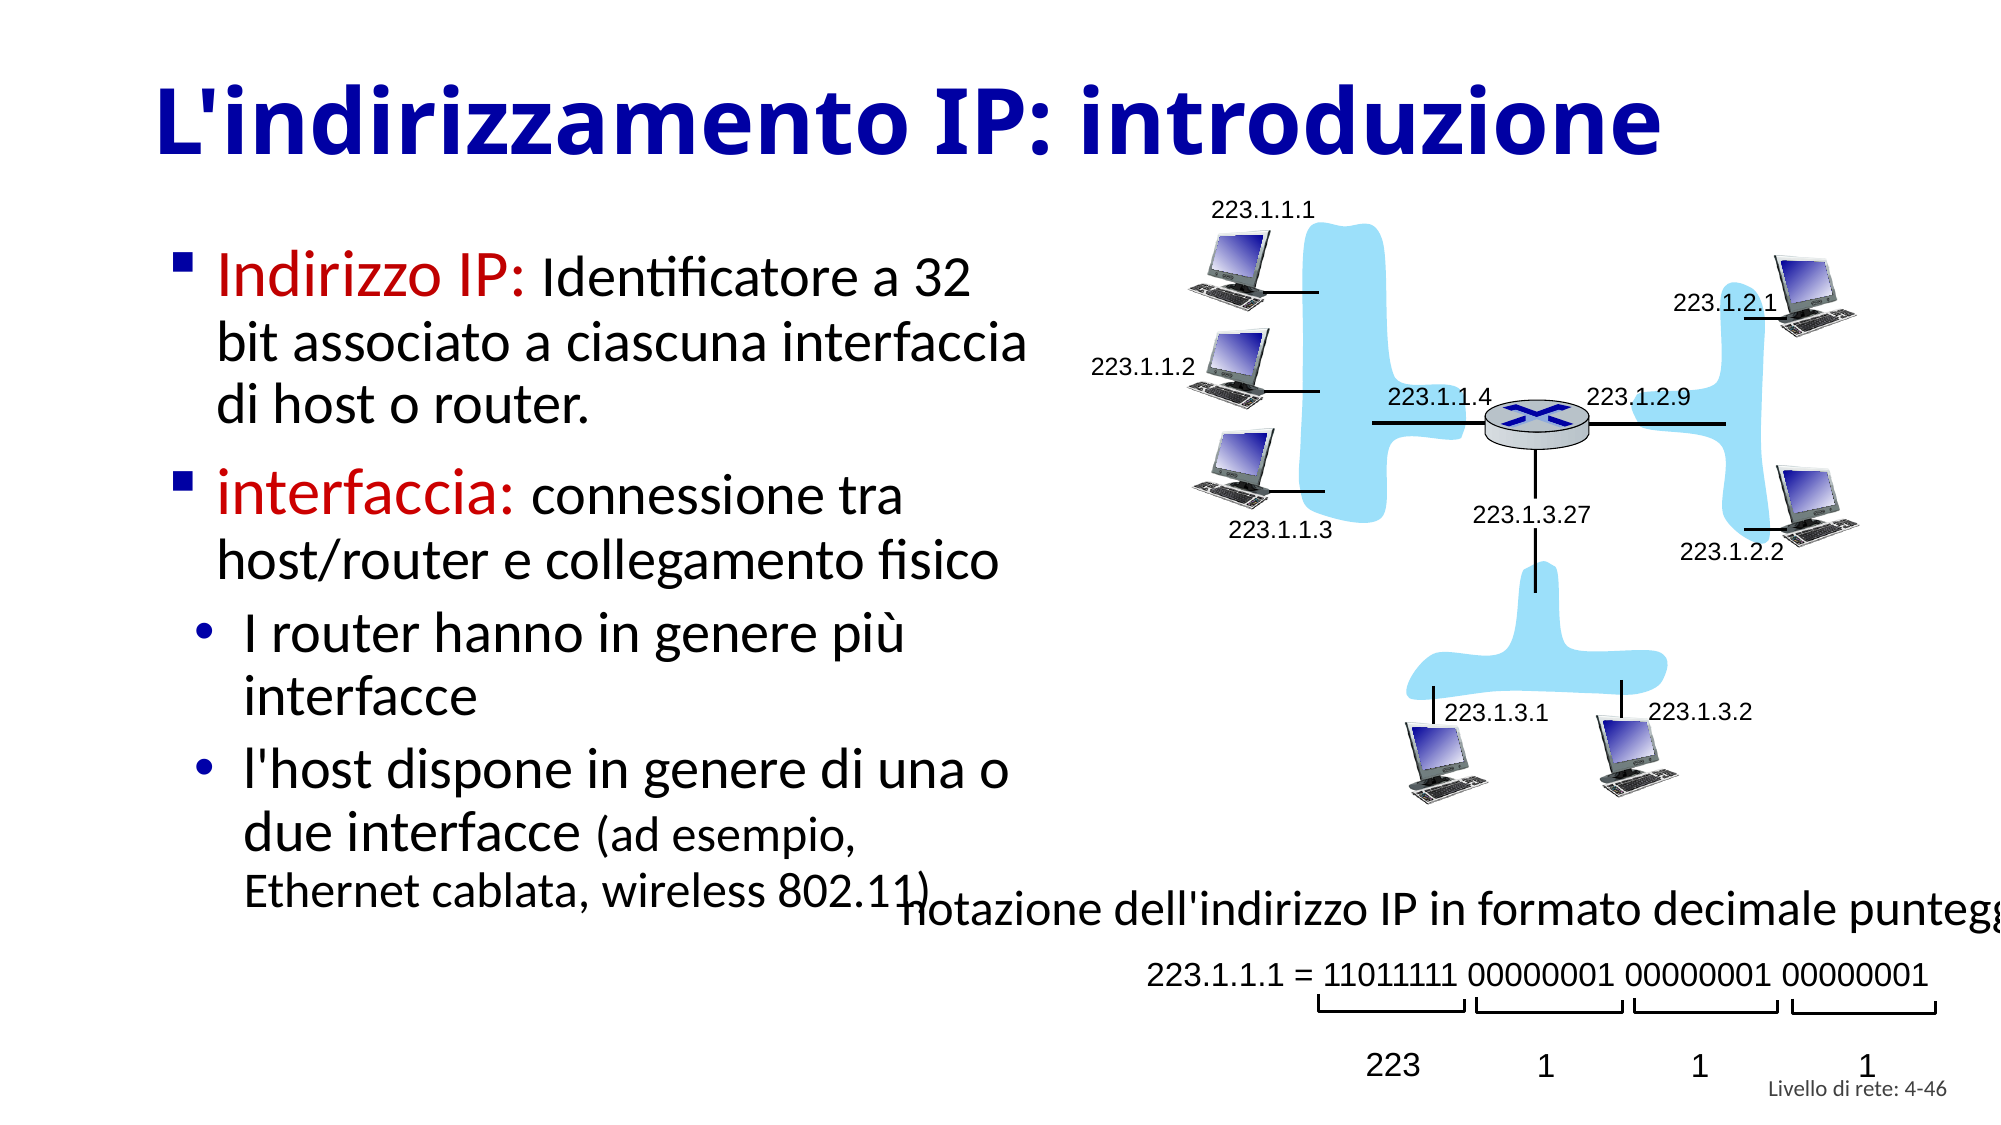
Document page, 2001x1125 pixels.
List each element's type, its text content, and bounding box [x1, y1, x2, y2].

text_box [1166, 324, 1272, 416]
text_box 223.1.2.1 [1658, 279, 1771, 325]
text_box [1402, 718, 1509, 811]
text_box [1457, 491, 1608, 537]
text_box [1124, 945, 1953, 1101]
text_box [1075, 343, 1166, 389]
text_box [1406, 561, 1668, 700]
text_box 223.1.1.1 [1196, 185, 1332, 231]
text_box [1593, 711, 1699, 804]
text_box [1773, 461, 1880, 554]
text_box [1636, 325, 1771, 528]
text_box 223.1.3.1 [1435, 688, 1565, 734]
text_box [1298, 223, 1467, 523]
text_box 223.1.1.3 [1213, 506, 1349, 552]
text_box 223.1.3.2 [1633, 688, 1769, 733]
text_box notazione dell'indirizzo IP in formato decimale punteggiato: [886, 867, 2000, 943]
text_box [1485, 399, 1589, 450]
text_box 223.1.2.9 [1571, 373, 1707, 419]
text_box 223.1.2.2 [1665, 528, 1800, 573]
title L'indirizzamento IP: introduzione [137, 51, 1863, 198]
slide_number Livello di rete: 4- 45 [1512, 1056, 1963, 1117]
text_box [1171, 424, 1277, 516]
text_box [1167, 226, 1273, 318]
text_box 223.1.1.4 [1372, 373, 1508, 418]
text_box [1771, 251, 1877, 344]
list Indirizzo IP: Identificatore a 32 bit associato a ciascuna interfaccia di host o router. interfaccia: connessione tra host/router e collegamento fisico I router hanno in genere più interfacce l'host dispone in genere di una o due interfacce (ad esempio, Ethernet cablata, wireless 802.11) [143, 231, 1055, 1026]
